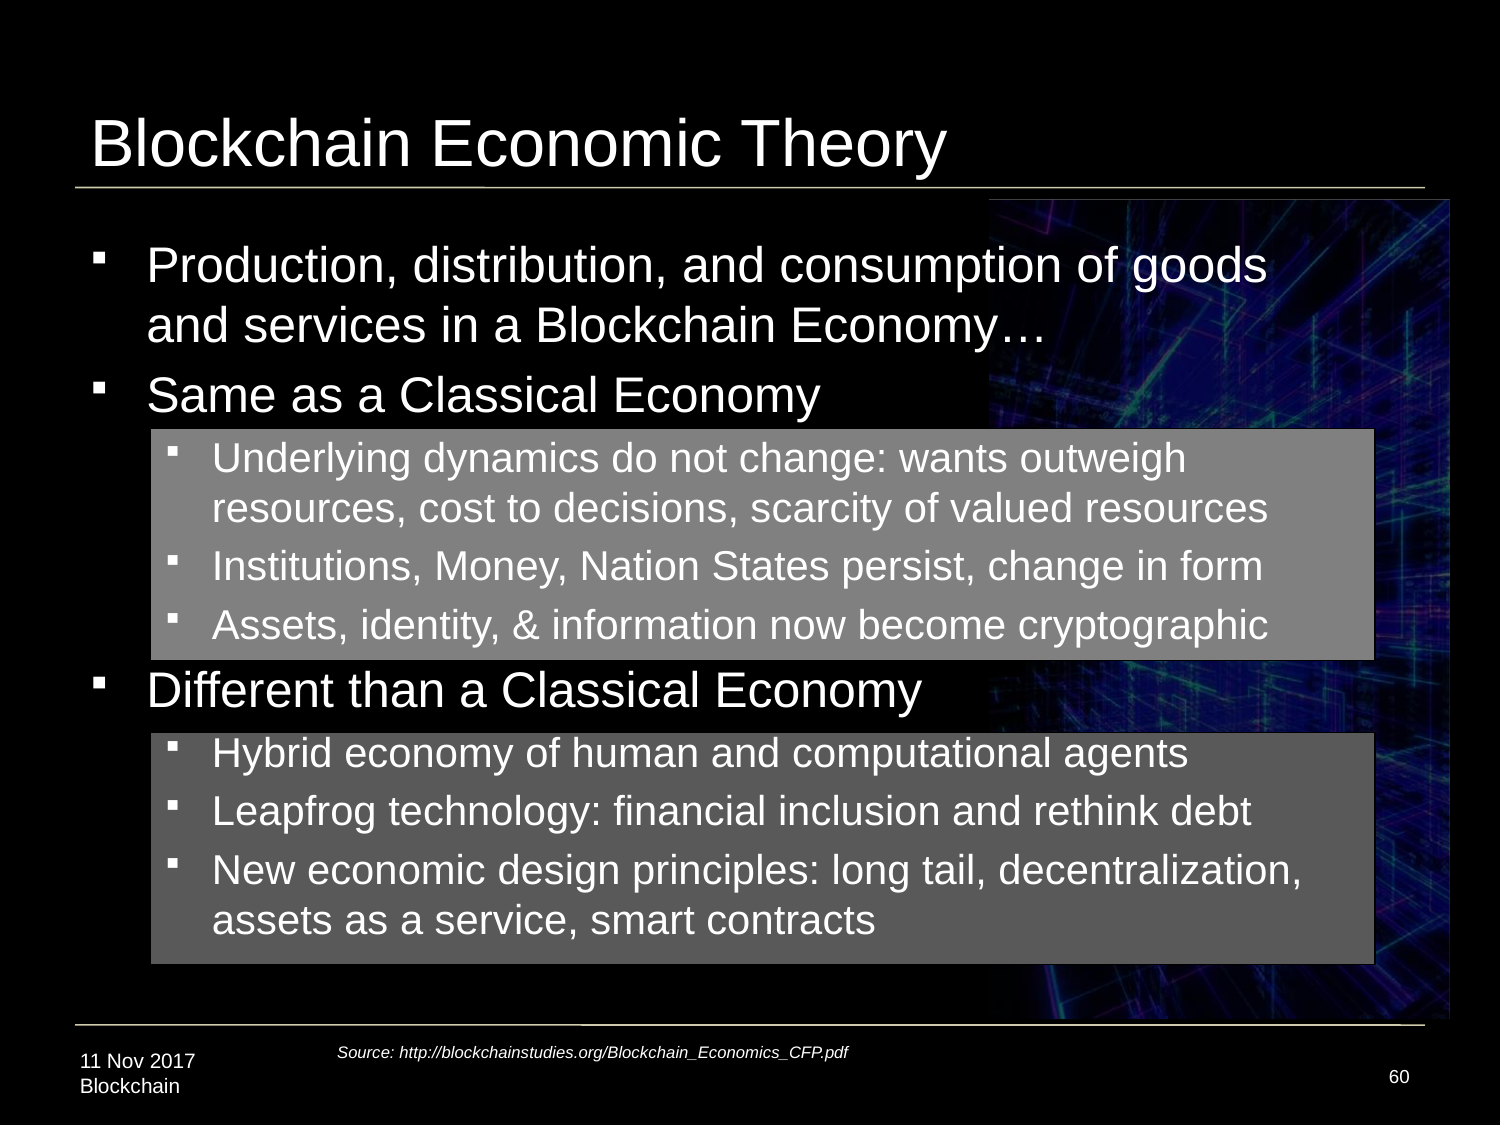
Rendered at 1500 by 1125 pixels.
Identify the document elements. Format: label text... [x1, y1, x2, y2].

picture [809, 200, 1500, 1019]
text_box Source: http://blockchainstudies.org/Blockchain_Economics_CFP.pdf [322, 1038, 1335, 1088]
slide_number 59 [862, 1037, 1425, 1103]
title Blockchain Economic Theory [75, 45, 1425, 188]
text_box [1363, 849, 1375, 965]
list Production, distribution, and consumption of goods and services in a Blockchain Economy… Same as a Classical Economy Underlying dynamics do not change: wants outweigh resources, cost to decisions, scarcity of valued resources Institutions, Money, Nation States persist, change in form Assets, identity, & information now become cryptographic Different than a Classical Economy Hybrid economy of human and computational agents Leapfrog technology: financial inclusion and rethink debt New economic design principles: long tail, decentralization, assets as a service, smart contracts [75, 224, 1363, 1000]
